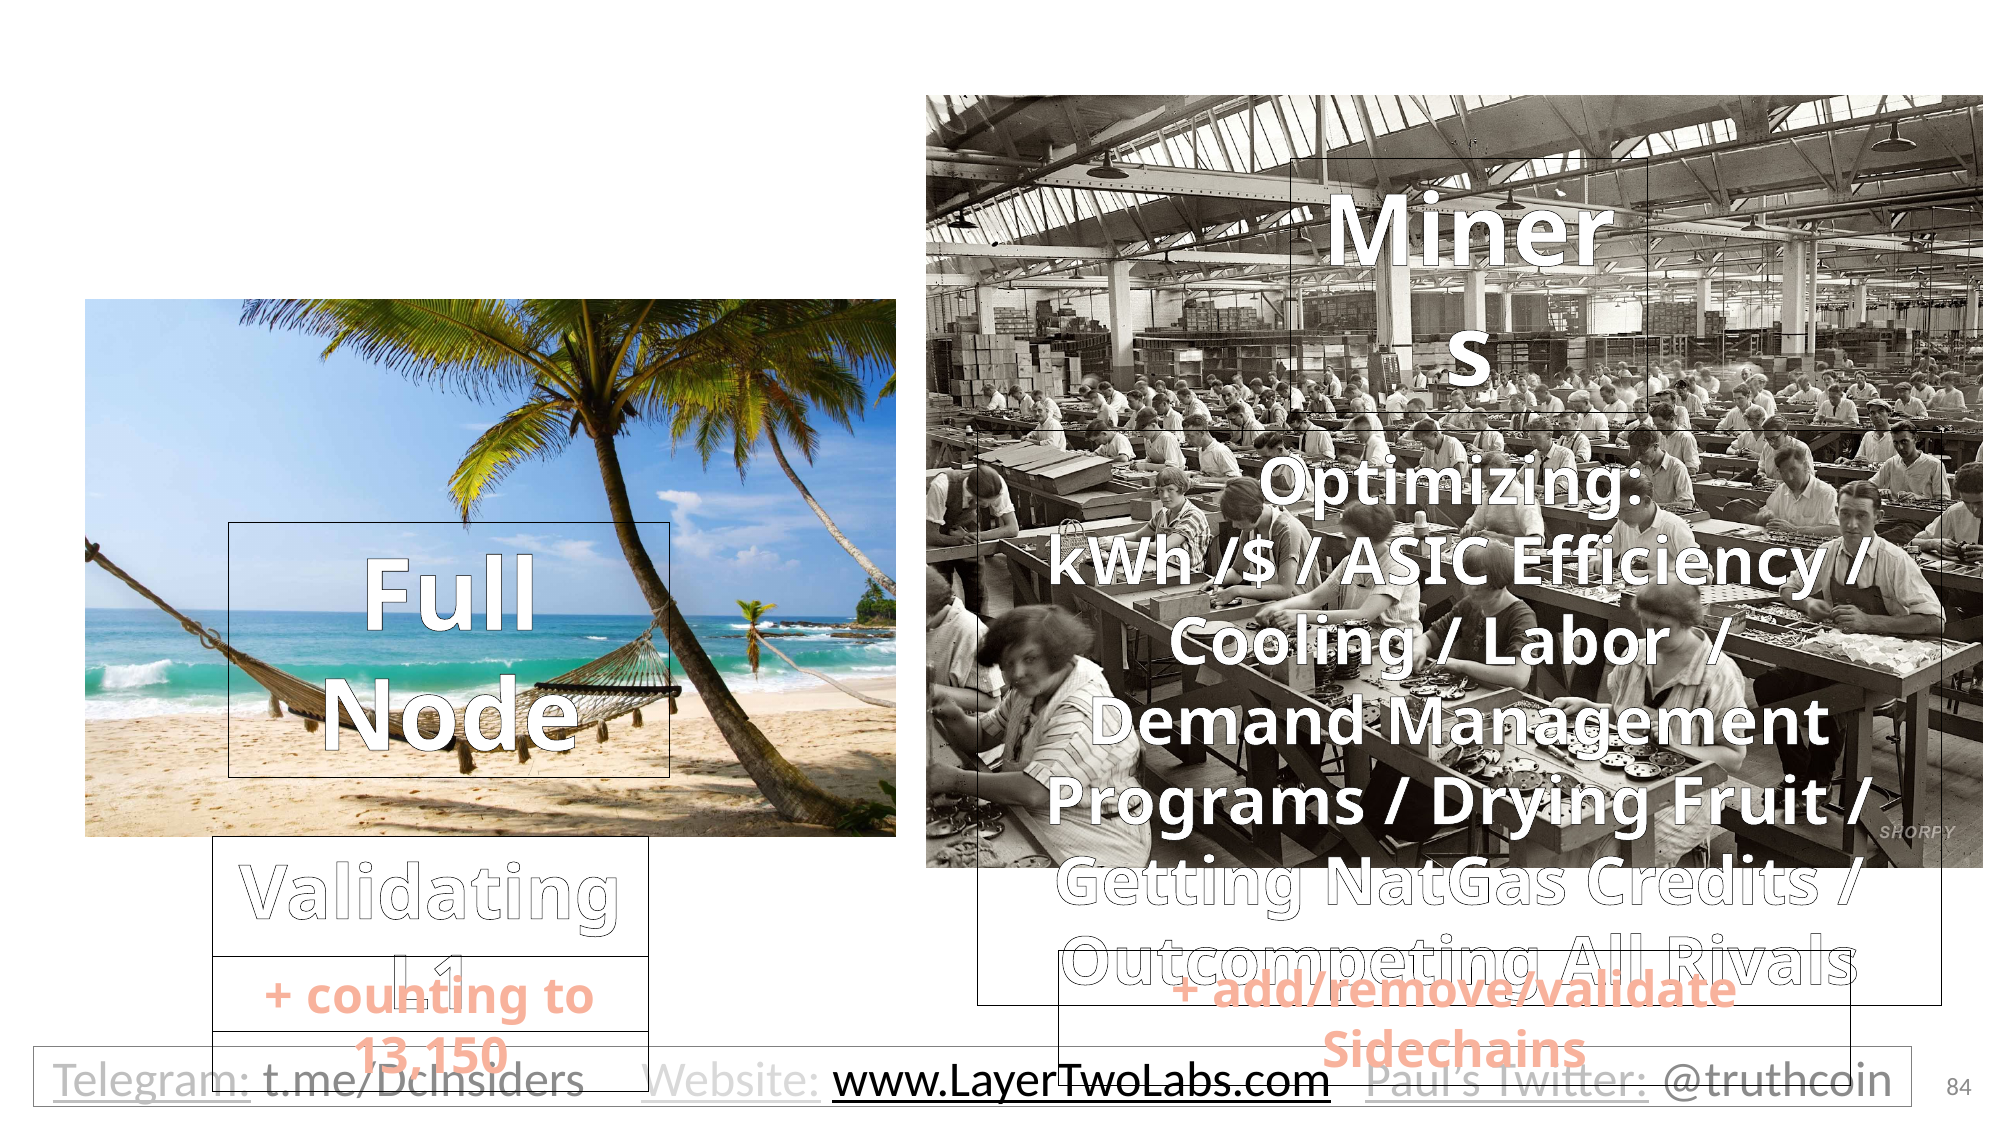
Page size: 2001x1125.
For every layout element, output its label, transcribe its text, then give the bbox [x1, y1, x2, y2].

text_box Optimizing: kWh /$ / ASIC Efficiency / Cooling / Labor / Demand Management Programs / Drying Fruit / Getting NatGas Credits / Outcompeting All Rivals [977, 868, 1942, 1006]
text_box + counting to 13,150 [212, 956, 649, 1092]
slide_number 84 [1915, 1055, 1987, 1116]
picture [926, 95, 1983, 868]
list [85, 299, 896, 837]
text_box Validating L1 [212, 837, 649, 956]
text_box + add/remove/validate Sidechains [1058, 950, 1851, 1086]
footer Telegram: t.me/DcInsiders Website: www.LayerTwoLabs.com Paul’s Twitter: @truthcoin [33, 1046, 1912, 1107]
